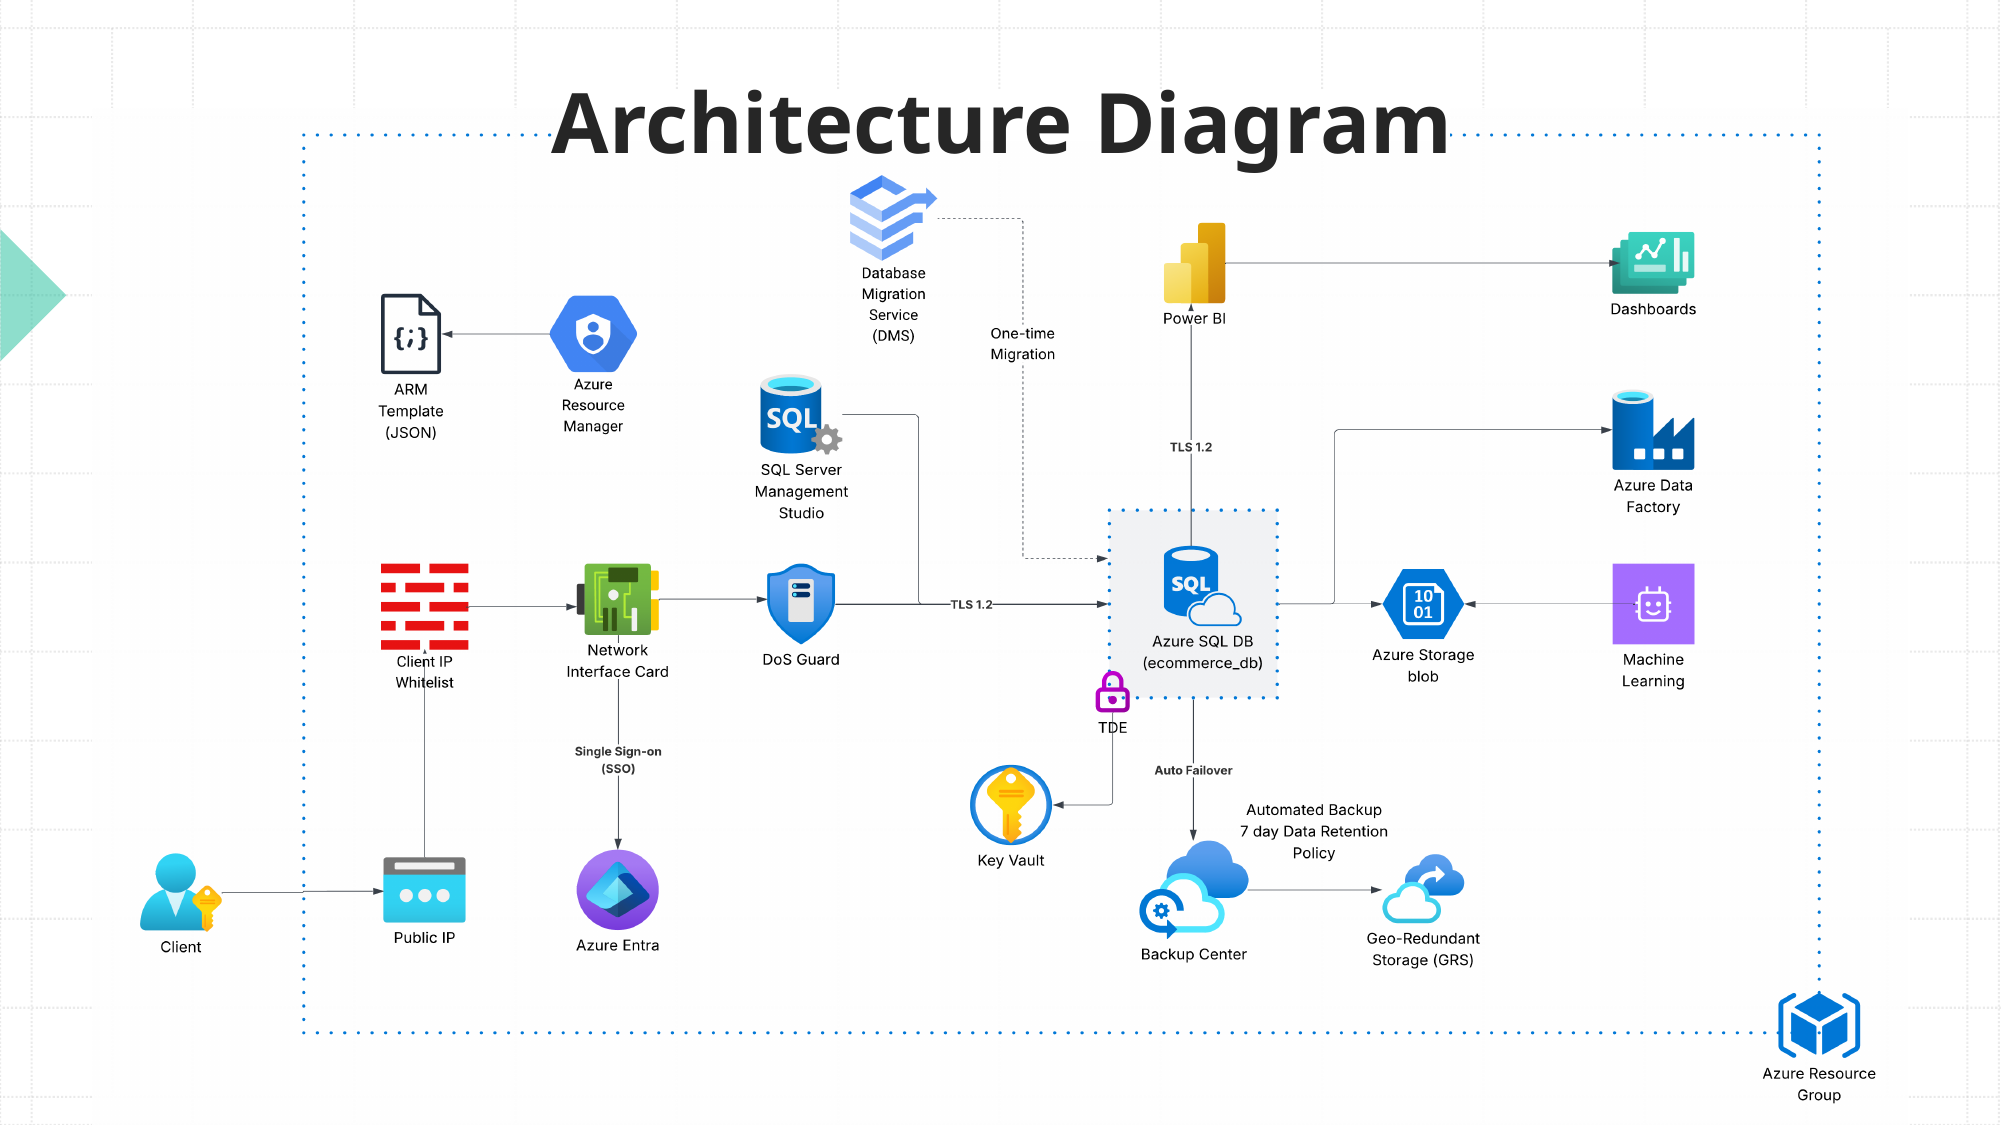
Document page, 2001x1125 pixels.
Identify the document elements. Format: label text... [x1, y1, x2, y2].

list Architecture Diagram [53, 55, 1952, 175]
picture [92, 108, 1908, 1125]
